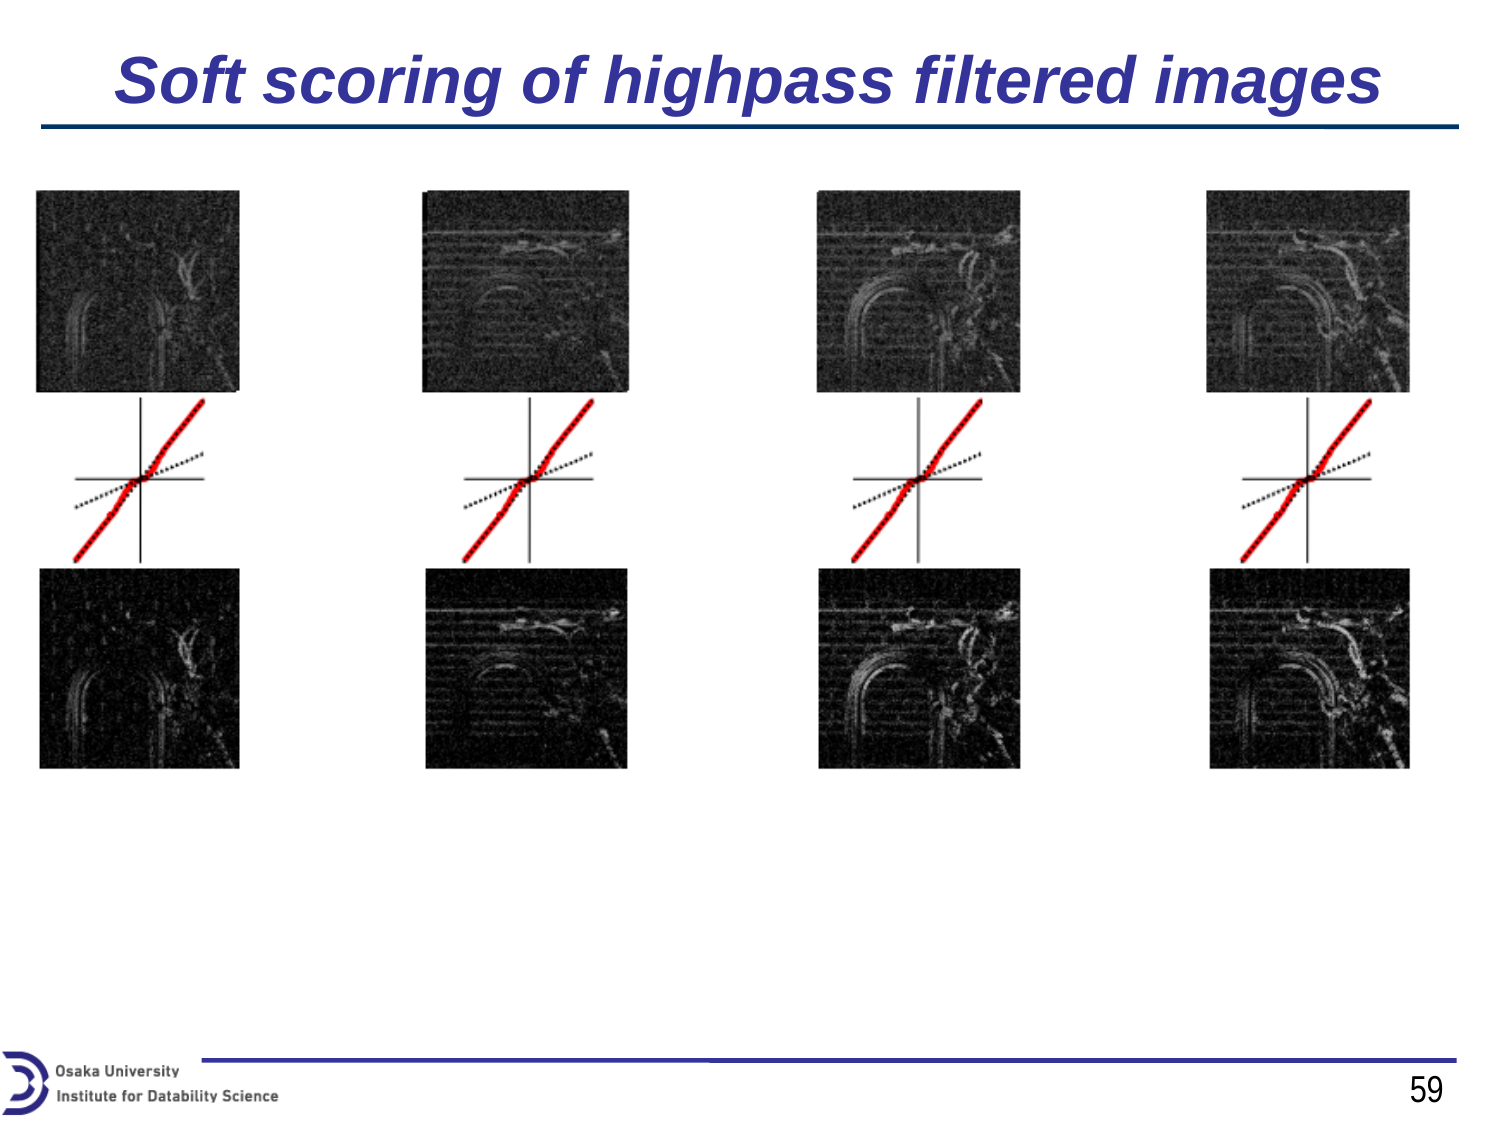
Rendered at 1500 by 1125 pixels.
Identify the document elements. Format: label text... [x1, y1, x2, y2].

slide_number 59 [1146, 1070, 1460, 1118]
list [21, 170, 1417, 776]
picture [0, 1046, 284, 1123]
title Soft scoring of highpass filtered images [40, 0, 1460, 125]
